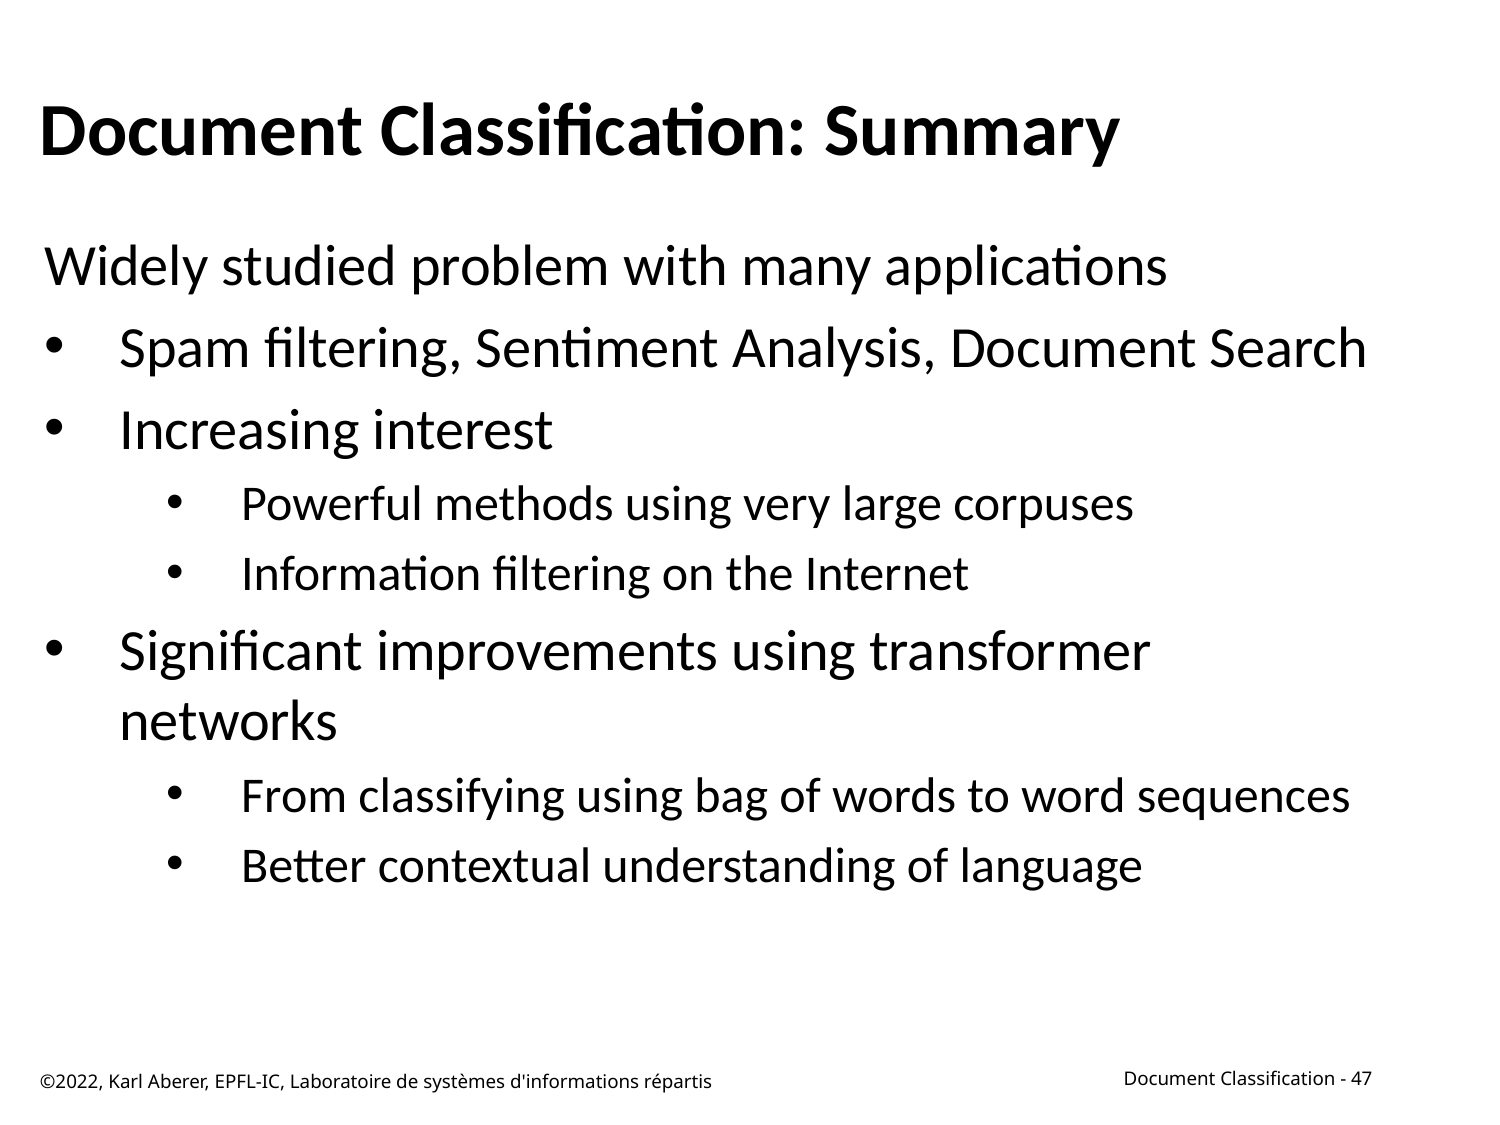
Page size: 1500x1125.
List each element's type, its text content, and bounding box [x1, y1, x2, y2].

title Document Classification: Summary [24, 49, 1388, 201]
list Widely studied problem with many applications Spam filtering, Sentiment Analysis, Document Search Increasing interest Powerful methods using very large corpuses Information filtering on the Internet Significant improvements using transformer networks From classifying using bag of words to word sequences Better contextual understanding of language [29, 219, 1393, 1046]
footer ©2022, Karl Aberer, EPFL-IC, Laboratoire de systèmes d'informations répartis [24, 1062, 988, 1101]
